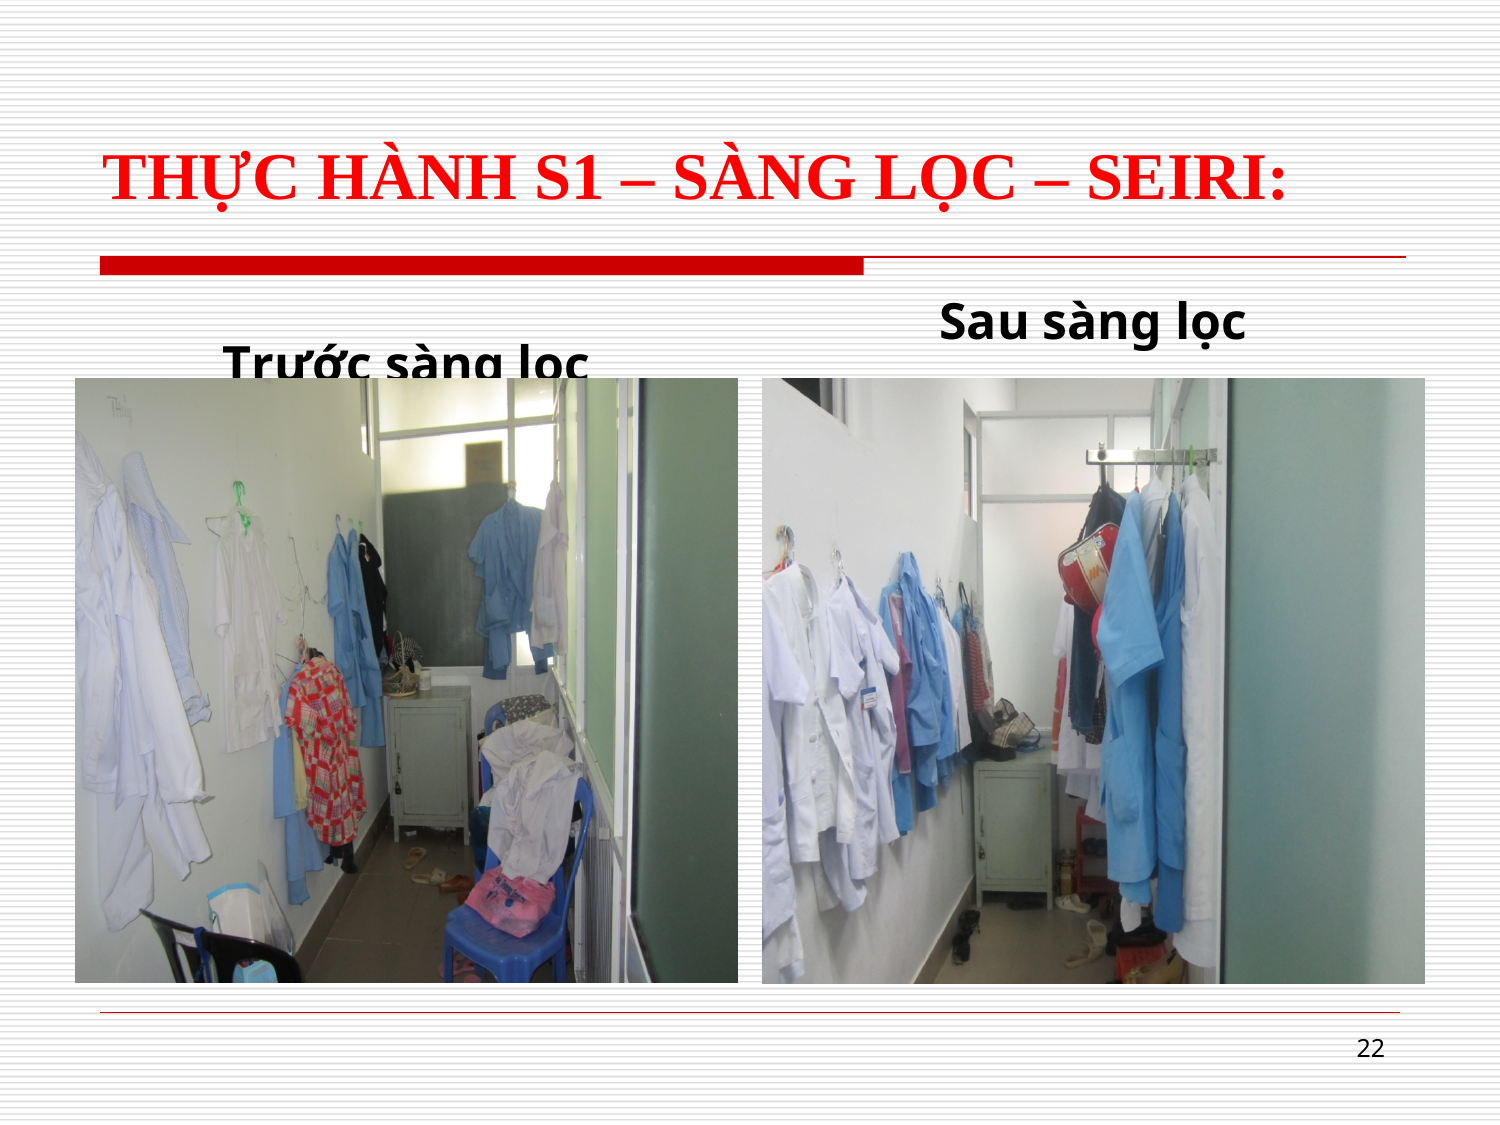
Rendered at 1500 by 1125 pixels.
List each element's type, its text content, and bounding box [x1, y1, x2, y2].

list Trước sàng lọc [74, 324, 738, 378]
list Sau sàng lọc [761, 251, 1425, 357]
title THỰC HÀNH S1 – SÀNG LỌC – SEIRI: [87, 112, 1438, 300]
picture [0, 0, 1500, 1125]
text_box <number> [1074, 1024, 1400, 1103]
